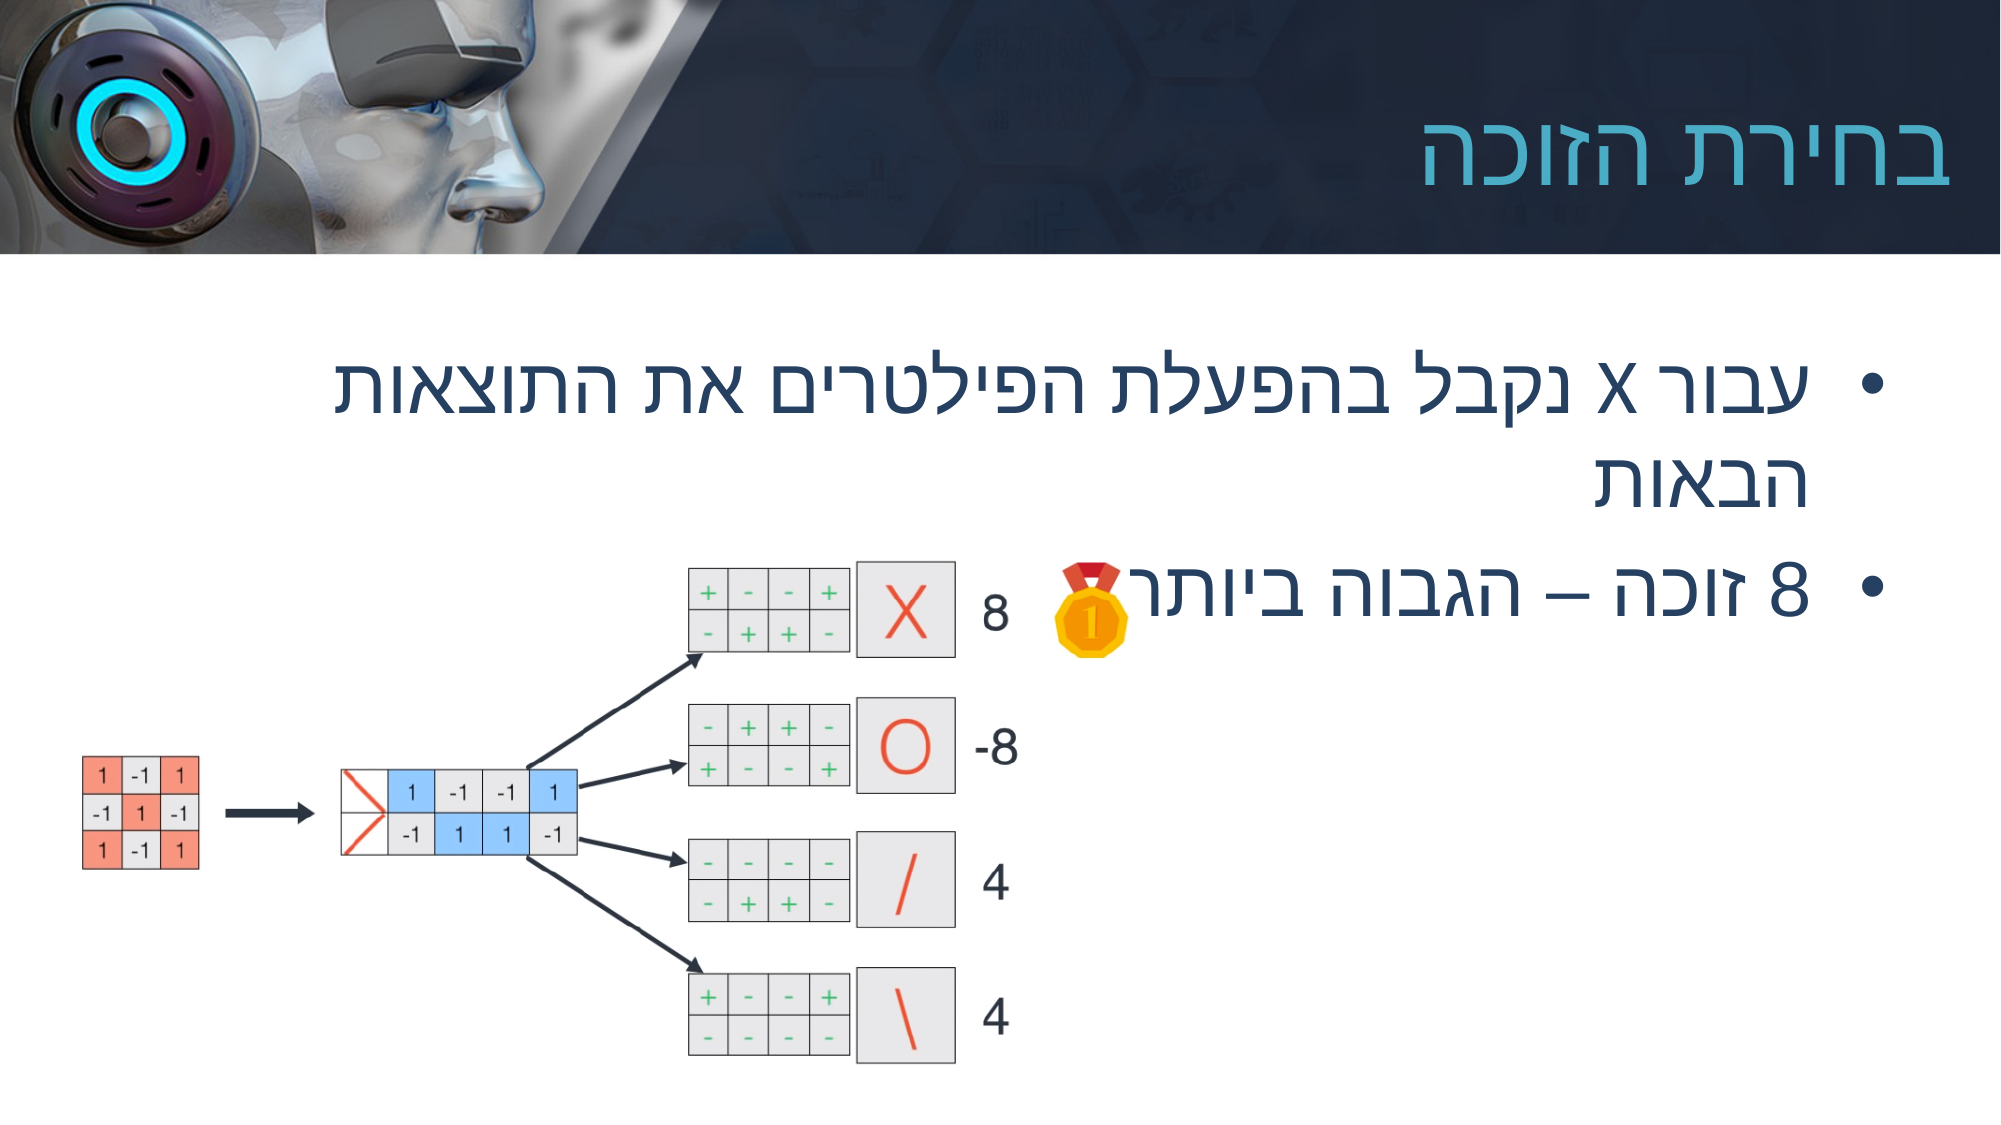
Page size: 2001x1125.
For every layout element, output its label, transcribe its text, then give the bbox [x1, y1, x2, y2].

picture [0, 0, 2001, 1125]
list עבור X נקבל בהפעלת הפילטרים את התוצאות הבאות 8 זוכה – הגבוה ביותר [98, 328, 1902, 1064]
title בחירת הזוכה [165, 61, 1969, 229]
